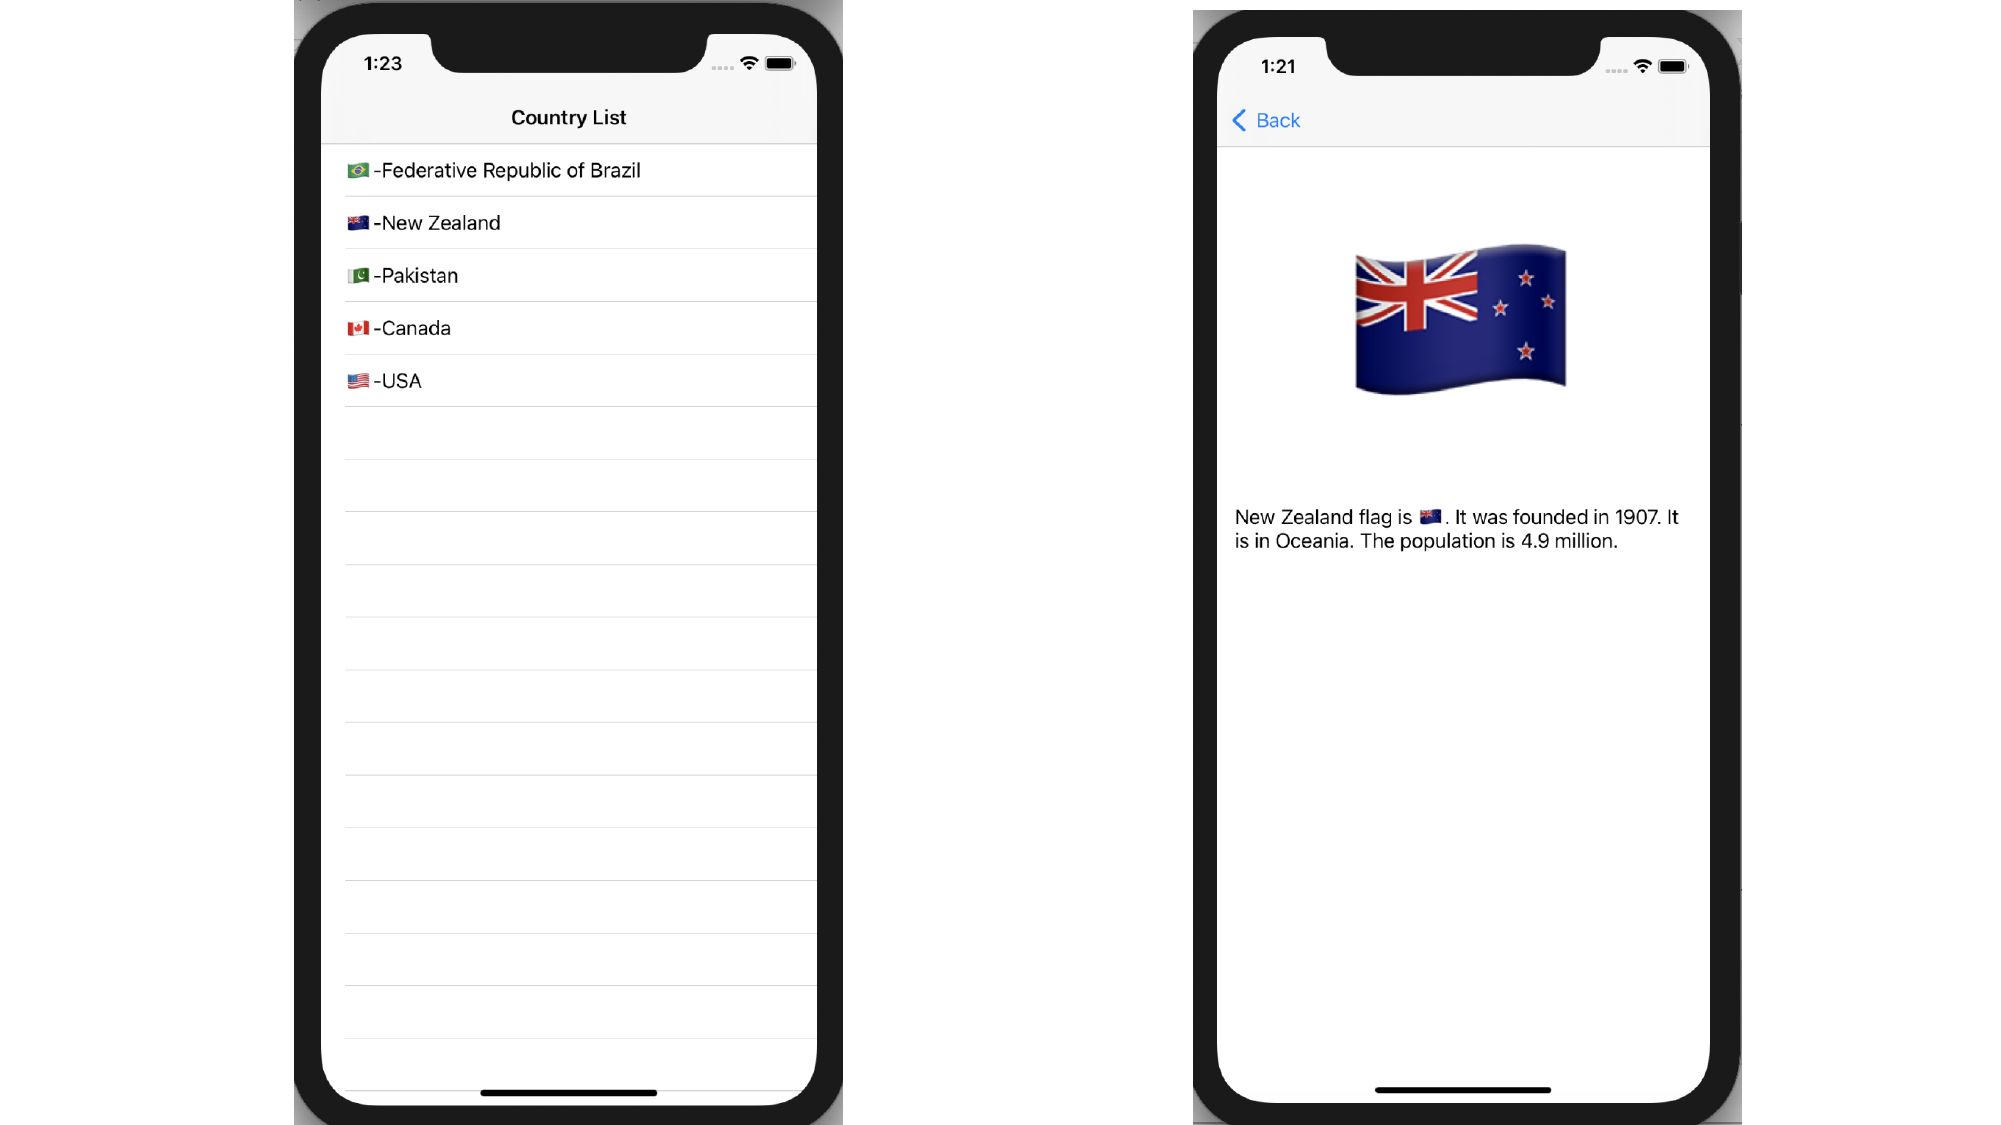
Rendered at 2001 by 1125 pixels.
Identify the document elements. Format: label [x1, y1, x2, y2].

list [1193, 10, 1742, 1125]
picture [294, 0, 843, 1125]
